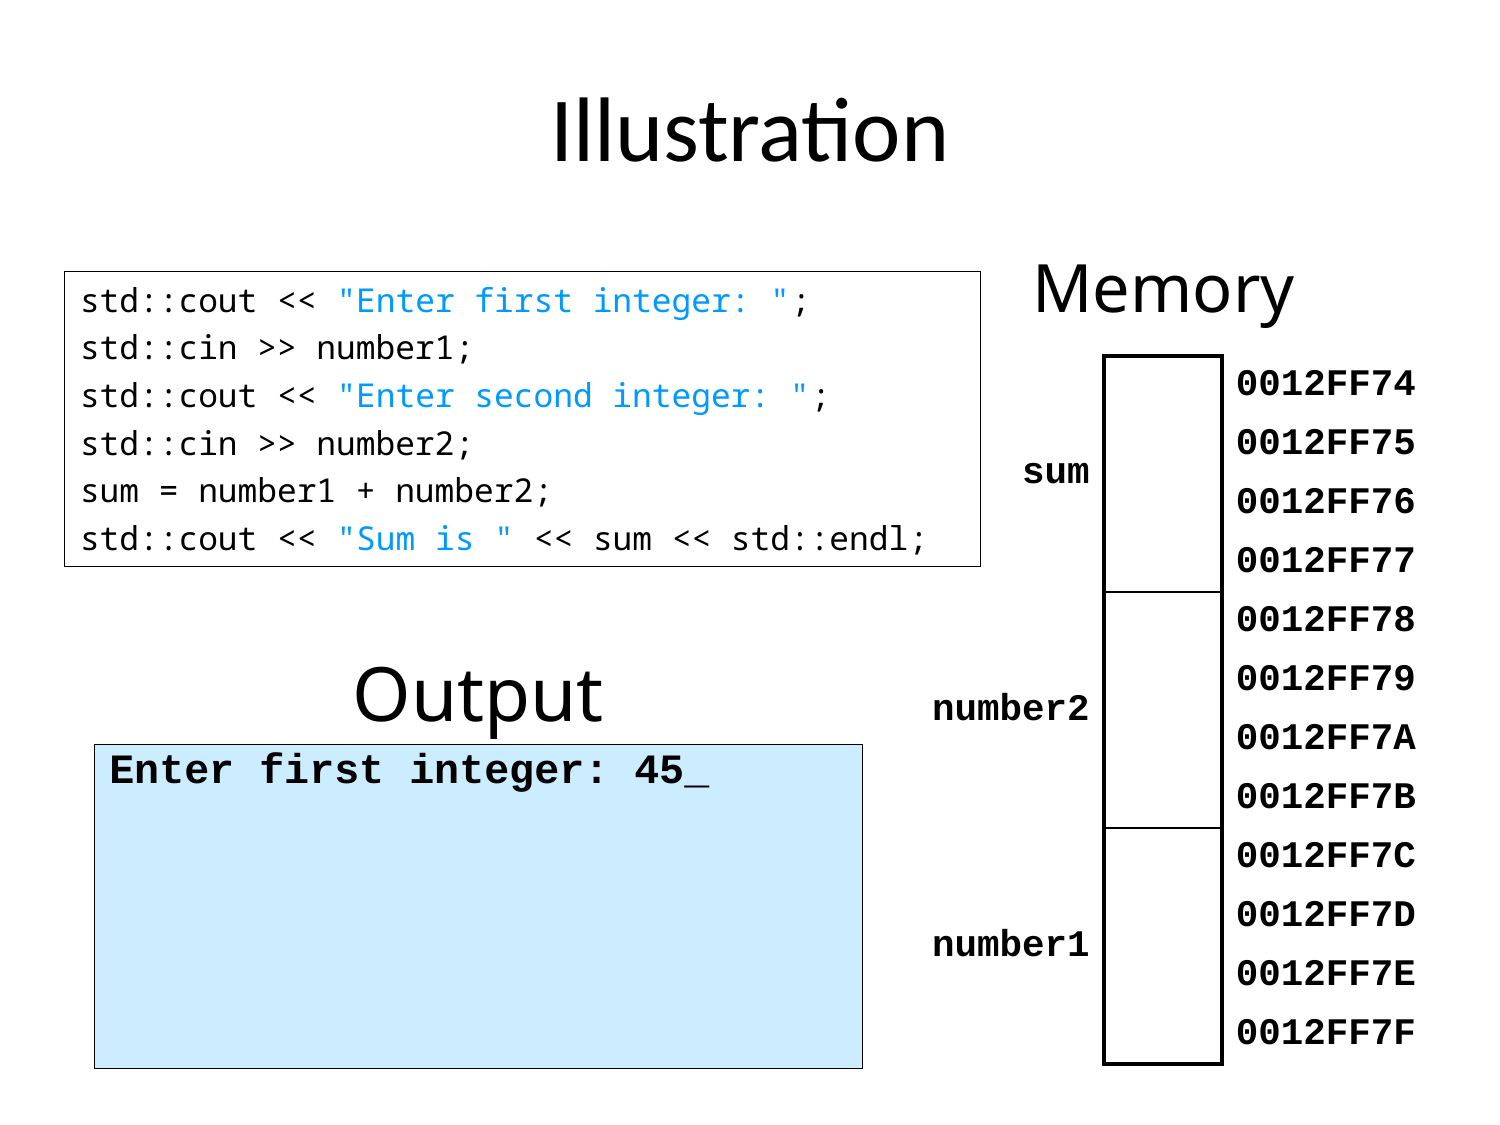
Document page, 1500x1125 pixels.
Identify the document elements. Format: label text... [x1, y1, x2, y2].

table_cell 0012FF7F [1224, 1005, 1429, 1064]
list Enter first integer: 45_ [94, 744, 863, 1069]
table_cell 0012FF7B [1224, 769, 1429, 828]
table_cell 0012FF75 [1224, 415, 1429, 474]
table_header 0012FF74 [1224, 356, 1429, 415]
list std::cout << "Enter first integer: "; std::cin >> number1; std::cout << "Enter second integer: "; std::cin >> number2; sum = number1 + number2; std::cout << "Sum is " << sum << std::endl; [64, 271, 981, 567]
table_cell 0012FF7C [1224, 828, 1429, 887]
table_header [1106, 358, 1220, 591]
table_cell number2 [898, 592, 1102, 828]
table_cell 0012FF7D [1224, 887, 1429, 946]
table_cell number1 [898, 828, 1102, 1064]
table_cell 0012FF7A [1224, 710, 1429, 769]
table_cell 0012FF77 [1224, 533, 1429, 592]
table_header sum [898, 356, 1102, 592]
table_cell [1106, 593, 1220, 827]
table_cell 0012FF76 [1224, 474, 1429, 533]
table_cell [1106, 829, 1220, 1062]
list Output [330, 625, 626, 744]
list Memory [1015, 237, 1312, 327]
text_box Illustration [74, 45, 1425, 233]
table_cell 0012FF7E [1224, 946, 1429, 1005]
table_cell 0012FF78 [1224, 592, 1429, 651]
table_cell 0012FF79 [1224, 651, 1429, 710]
